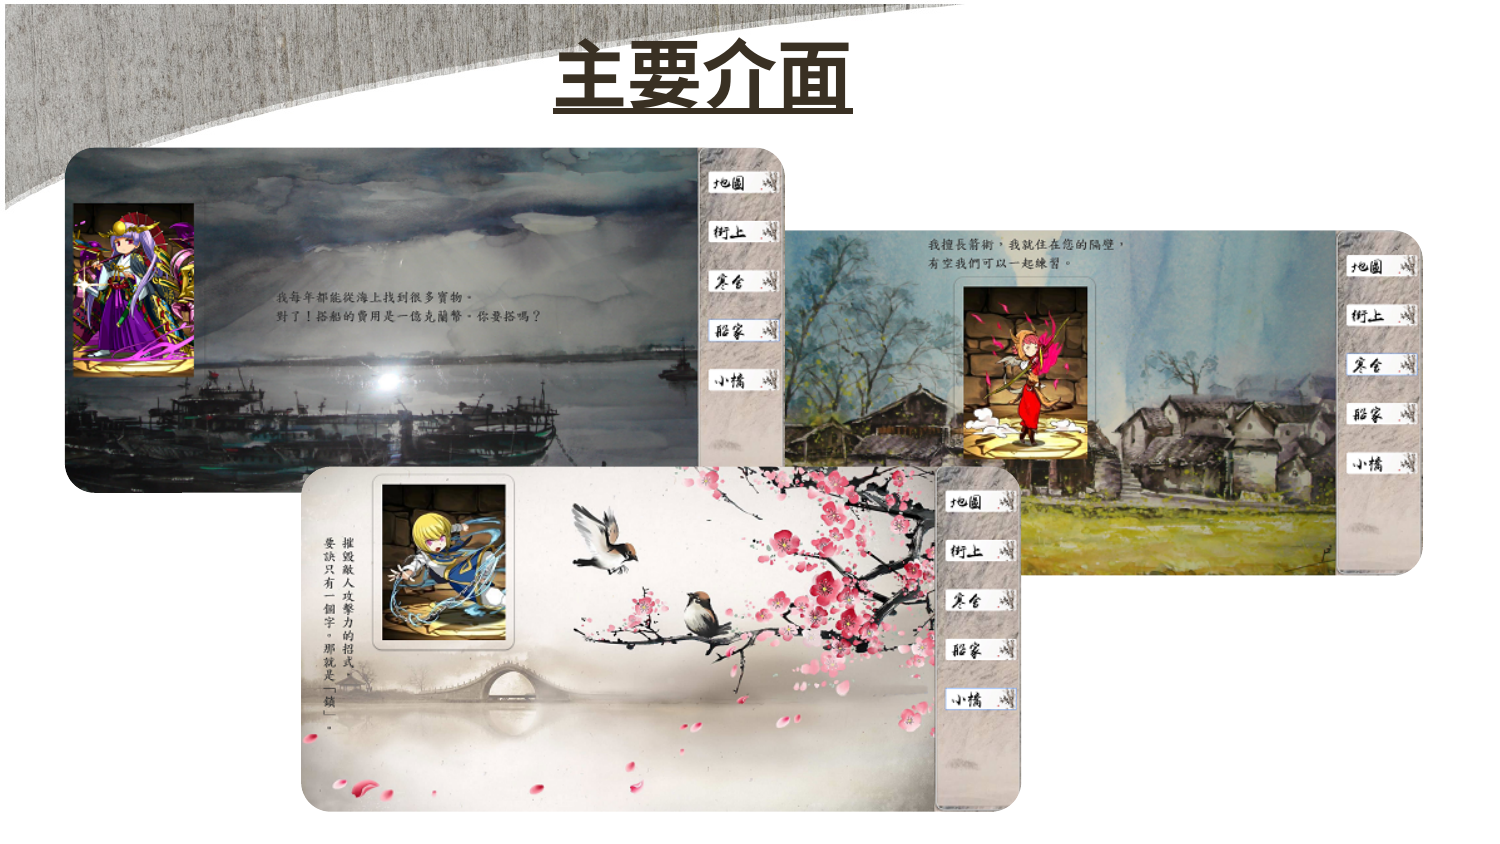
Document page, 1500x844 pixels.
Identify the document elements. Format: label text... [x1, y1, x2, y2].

text_box 主要介面 [27, 20, 1378, 151]
picture [0, 0, 1500, 844]
